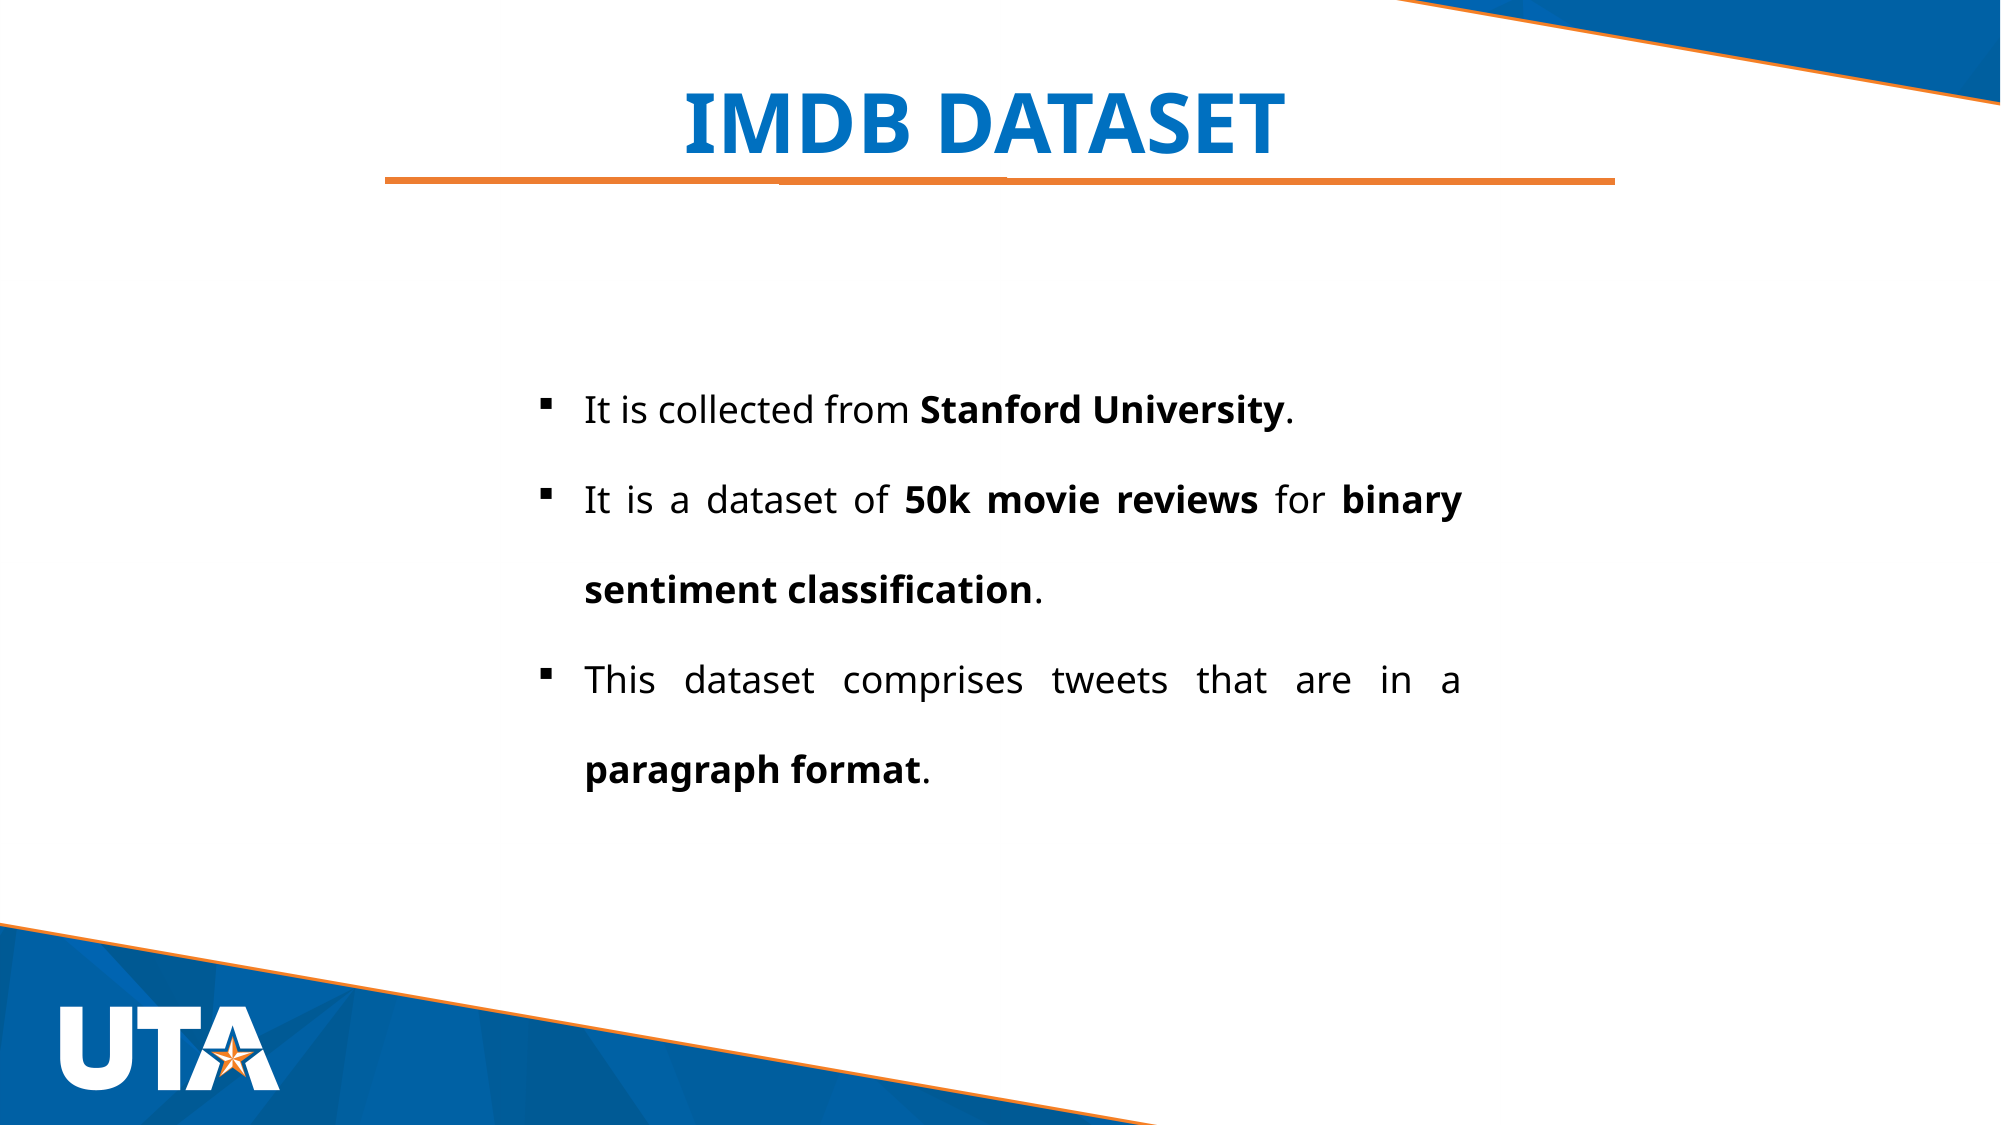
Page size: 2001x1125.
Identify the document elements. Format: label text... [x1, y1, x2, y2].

picture [0, 0, 2001, 1125]
text_box [385, 177, 1615, 185]
text_box It is collected from Stanford University. It is a dataset of 50k movie reviews for binary sentiment classification. This dataset comprises tweets that are in a paragraph format. [522, 333, 1478, 799]
text_box IMDB DATASET [48, 70, 1923, 171]
